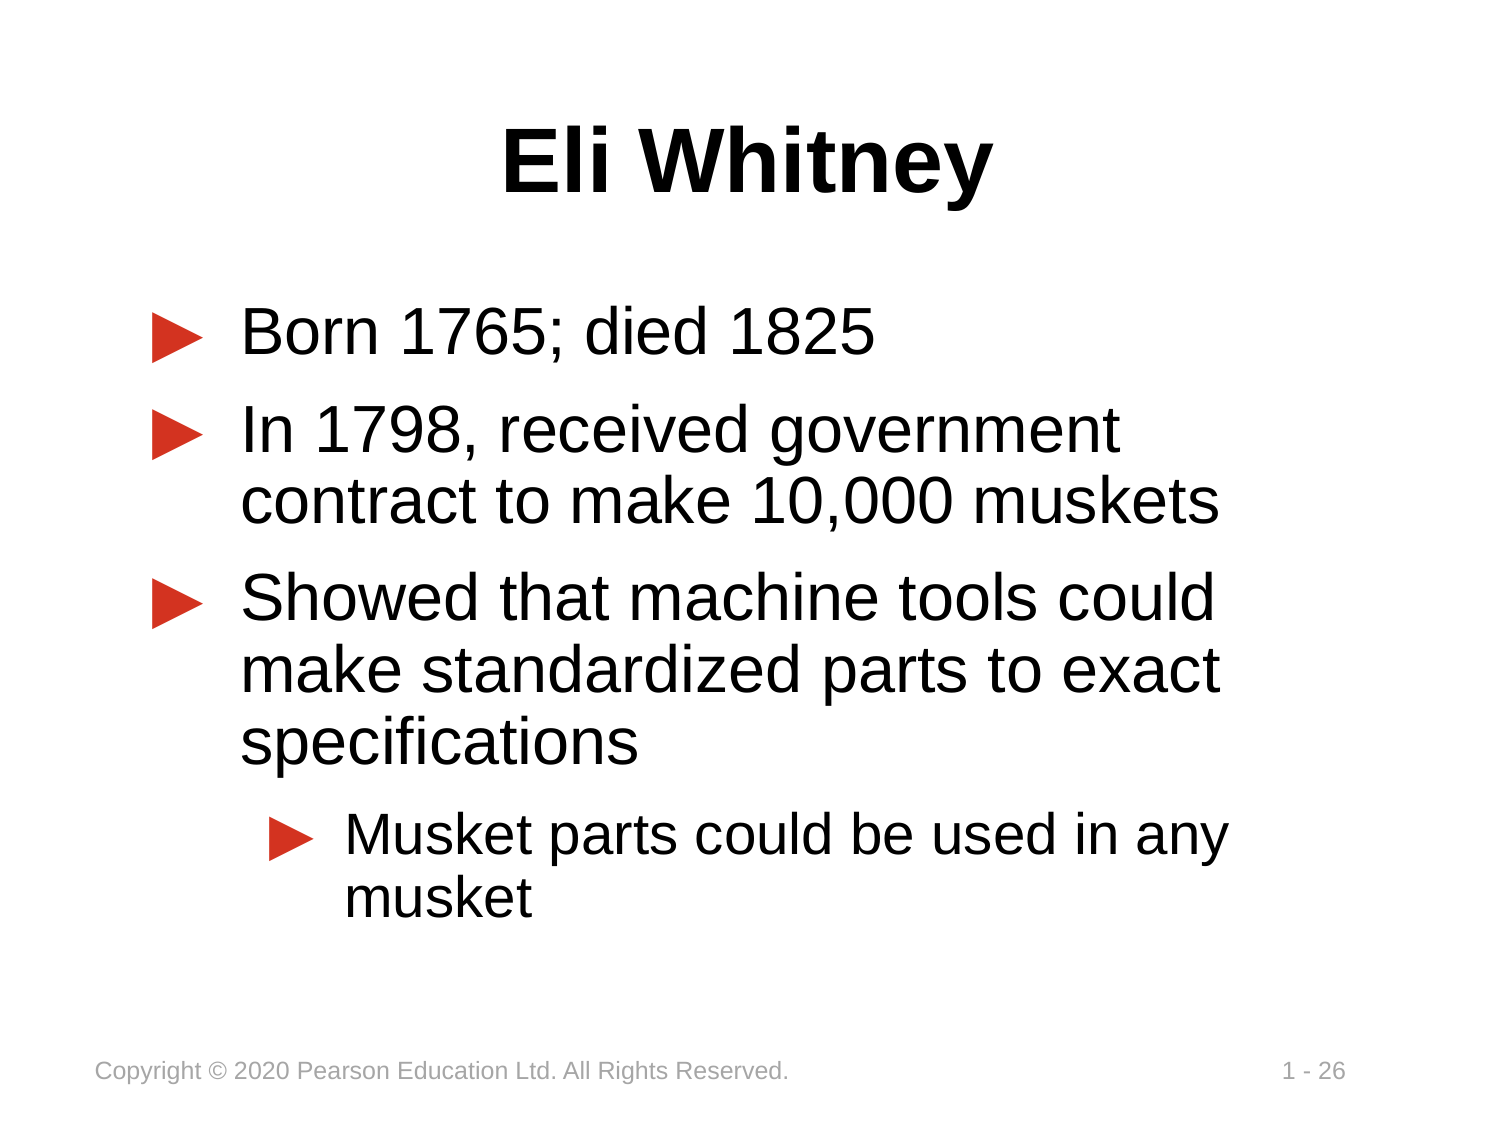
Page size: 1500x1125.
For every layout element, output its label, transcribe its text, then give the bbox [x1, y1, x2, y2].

text_box Born 1765; died 1825 In 1798, received government contract to make 10,000 muskets Showed that machine tools could make standardized parts to exact specifications Musket parts could be used in any musket [136, 289, 1364, 1015]
title Eli Whitney [110, 85, 1386, 226]
